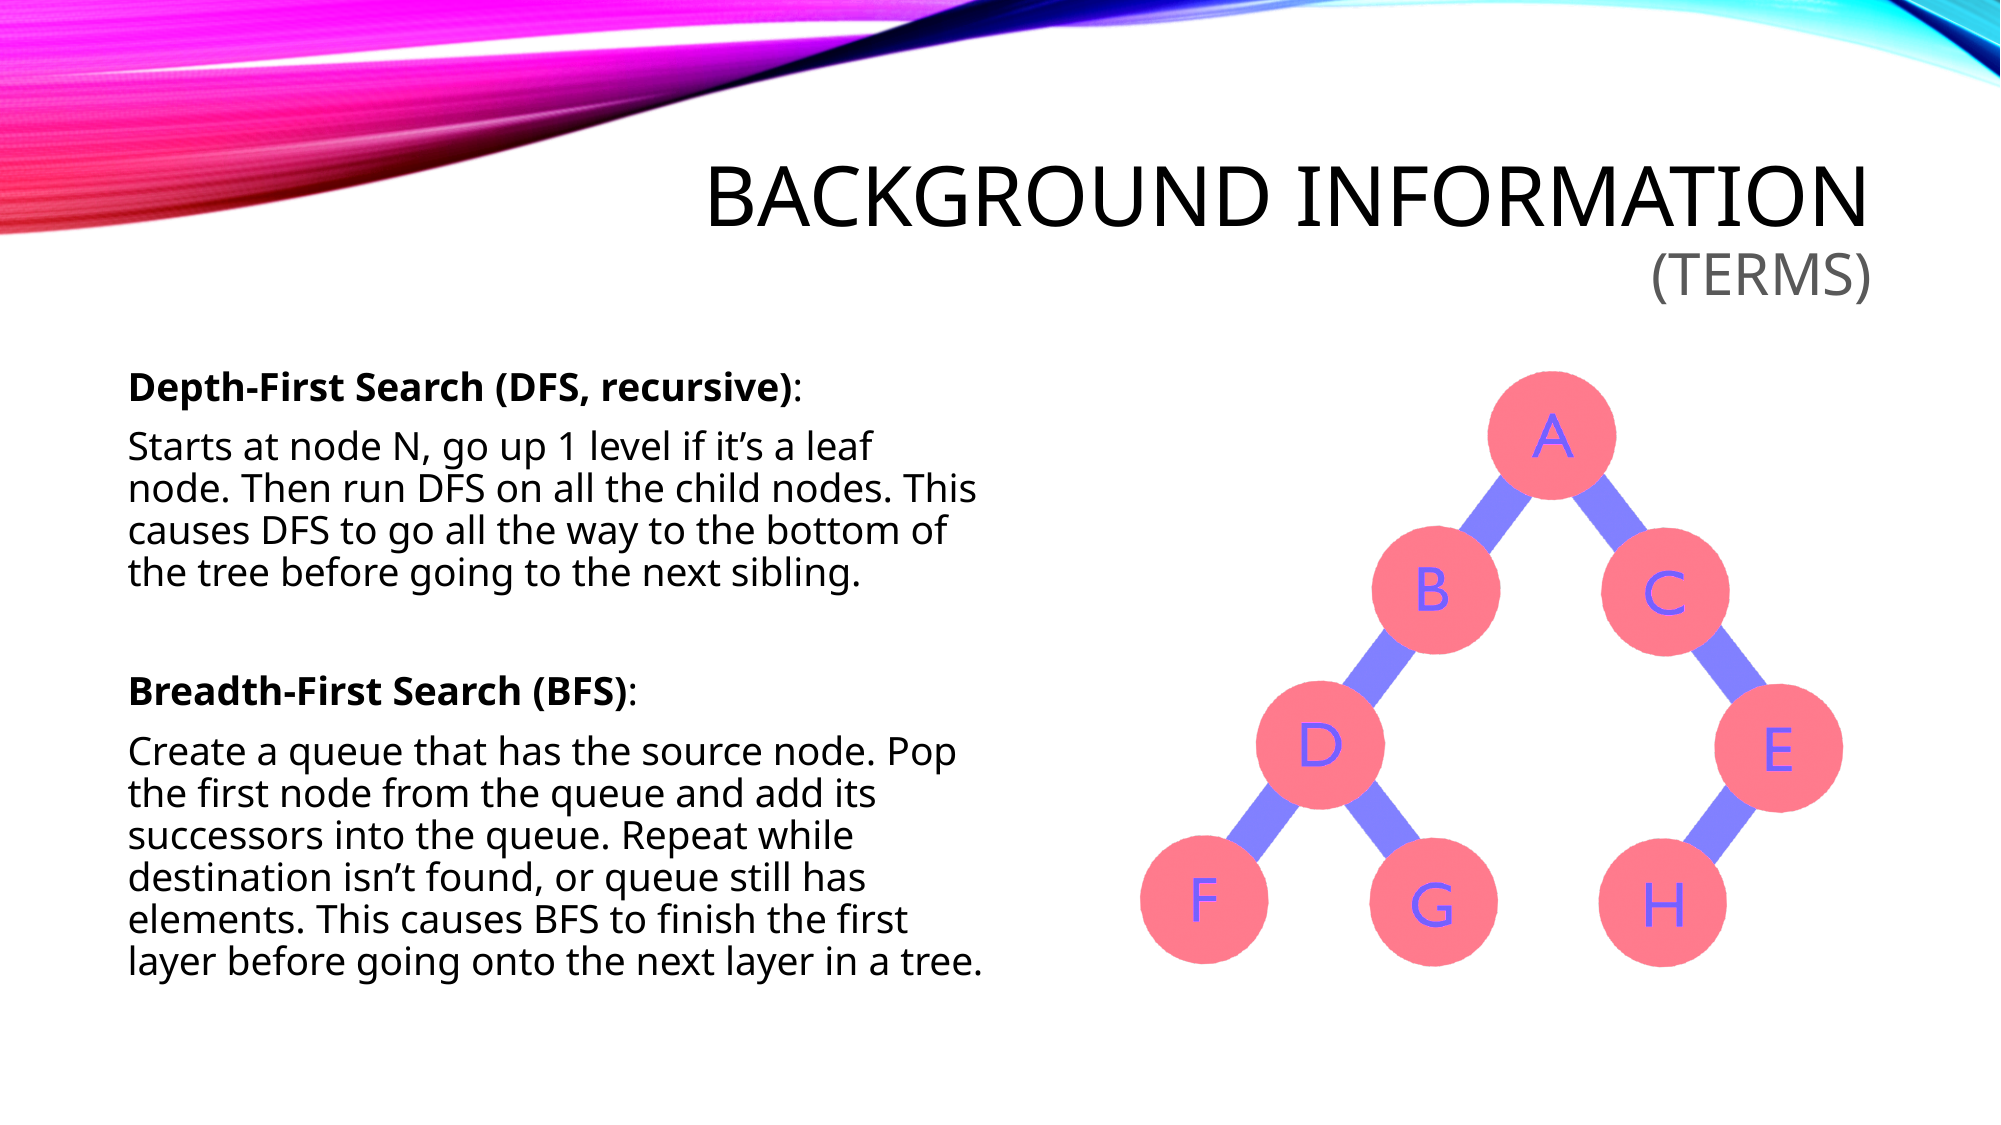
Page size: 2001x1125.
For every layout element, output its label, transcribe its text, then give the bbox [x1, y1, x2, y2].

title Background Information (TERMS) [474, 125, 1888, 338]
picture [1114, 359, 1868, 987]
picture [0, 0, 2000, 237]
list Depth-First Search (DFS, recursive): Starts at node N, go up 1 level if it’s a leaf node. Then run DFS on all the child nodes. This causes DFS to go all the way to the bottom of the tree before going to the next sibling. Breadth-First Search (BFS): Create a queue that has the source node. Pop the first node from the queue and add its successors into the queue. Repeat while destination isn’t found, or queue still has elements. This causes BFS to finish the first layer before going onto the next layer in a tree. [112, 360, 1000, 1021]
picture [1910, 0, 2000, 45]
picture [1890, 0, 2000, 75]
